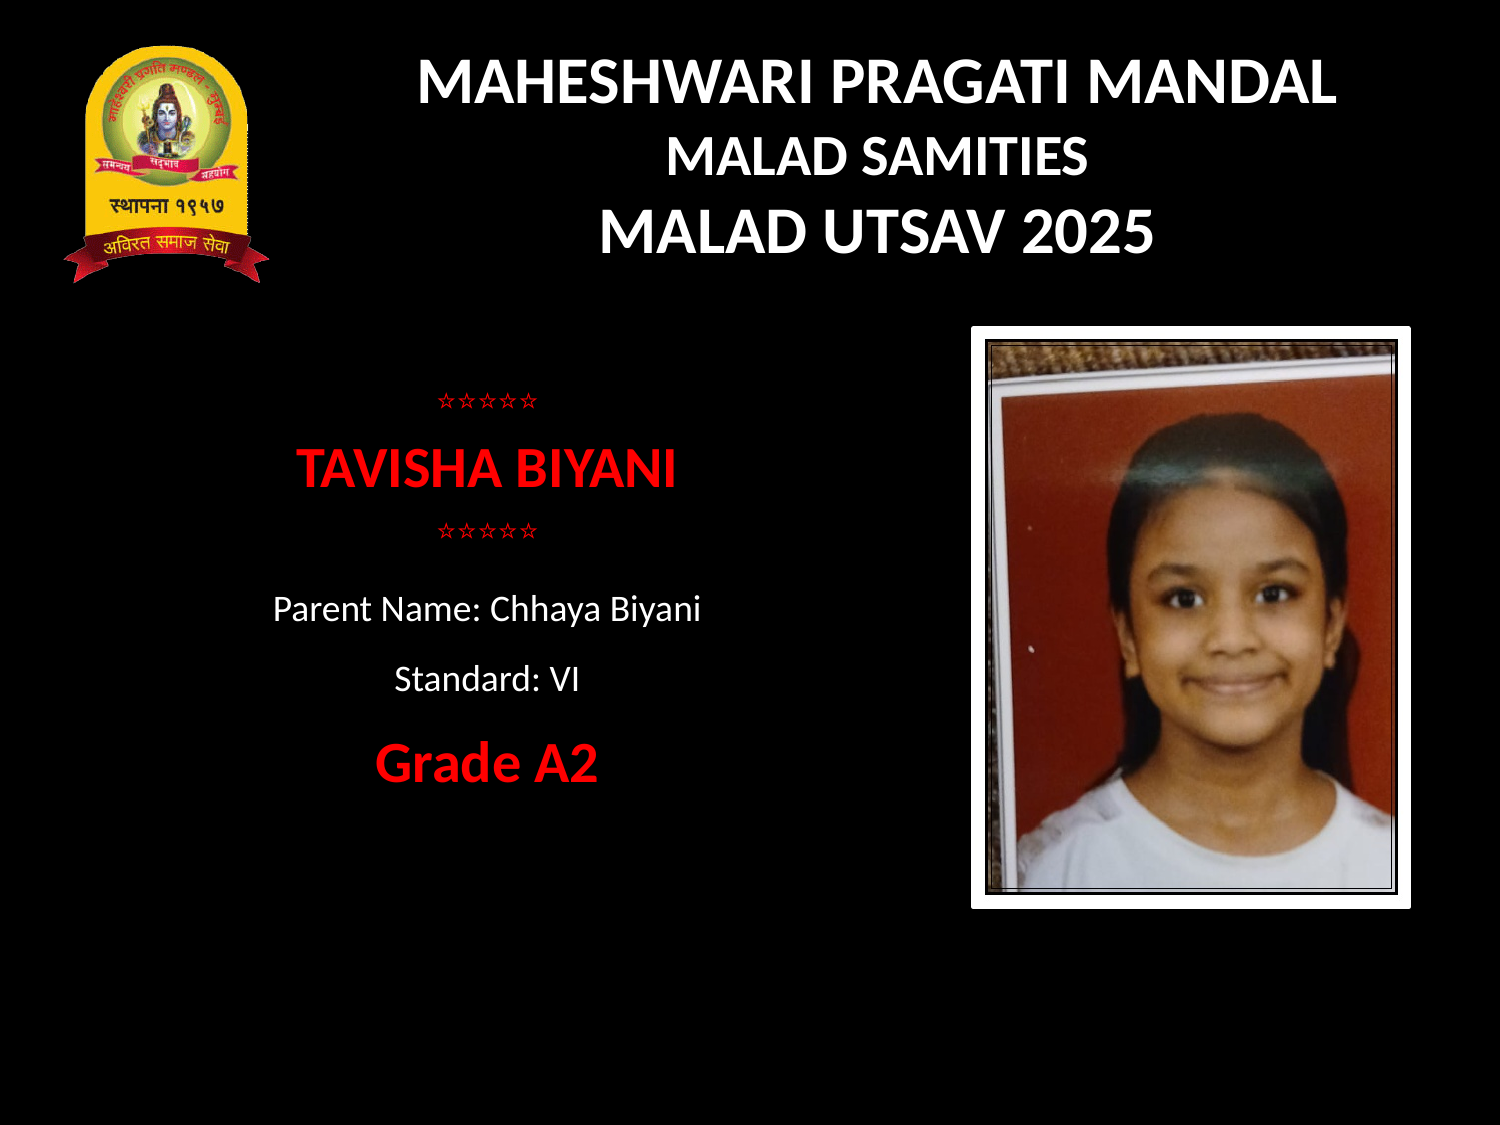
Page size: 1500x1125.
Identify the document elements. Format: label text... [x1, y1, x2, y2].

text_box ⭐⭐⭐⭐⭐ TAVISHA BIYANI ⭐⭐⭐⭐⭐ Parent Name: Chhaya Biyani Standard: VI Grade A2 [74, 374, 900, 802]
picture [974, 329, 1408, 907]
text_box MAHESHWARI PRAGATI MANDAL MALAD SAMITIES MALAD UTSAV 2025 [401, 29, 1354, 275]
picture [29, 29, 297, 301]
